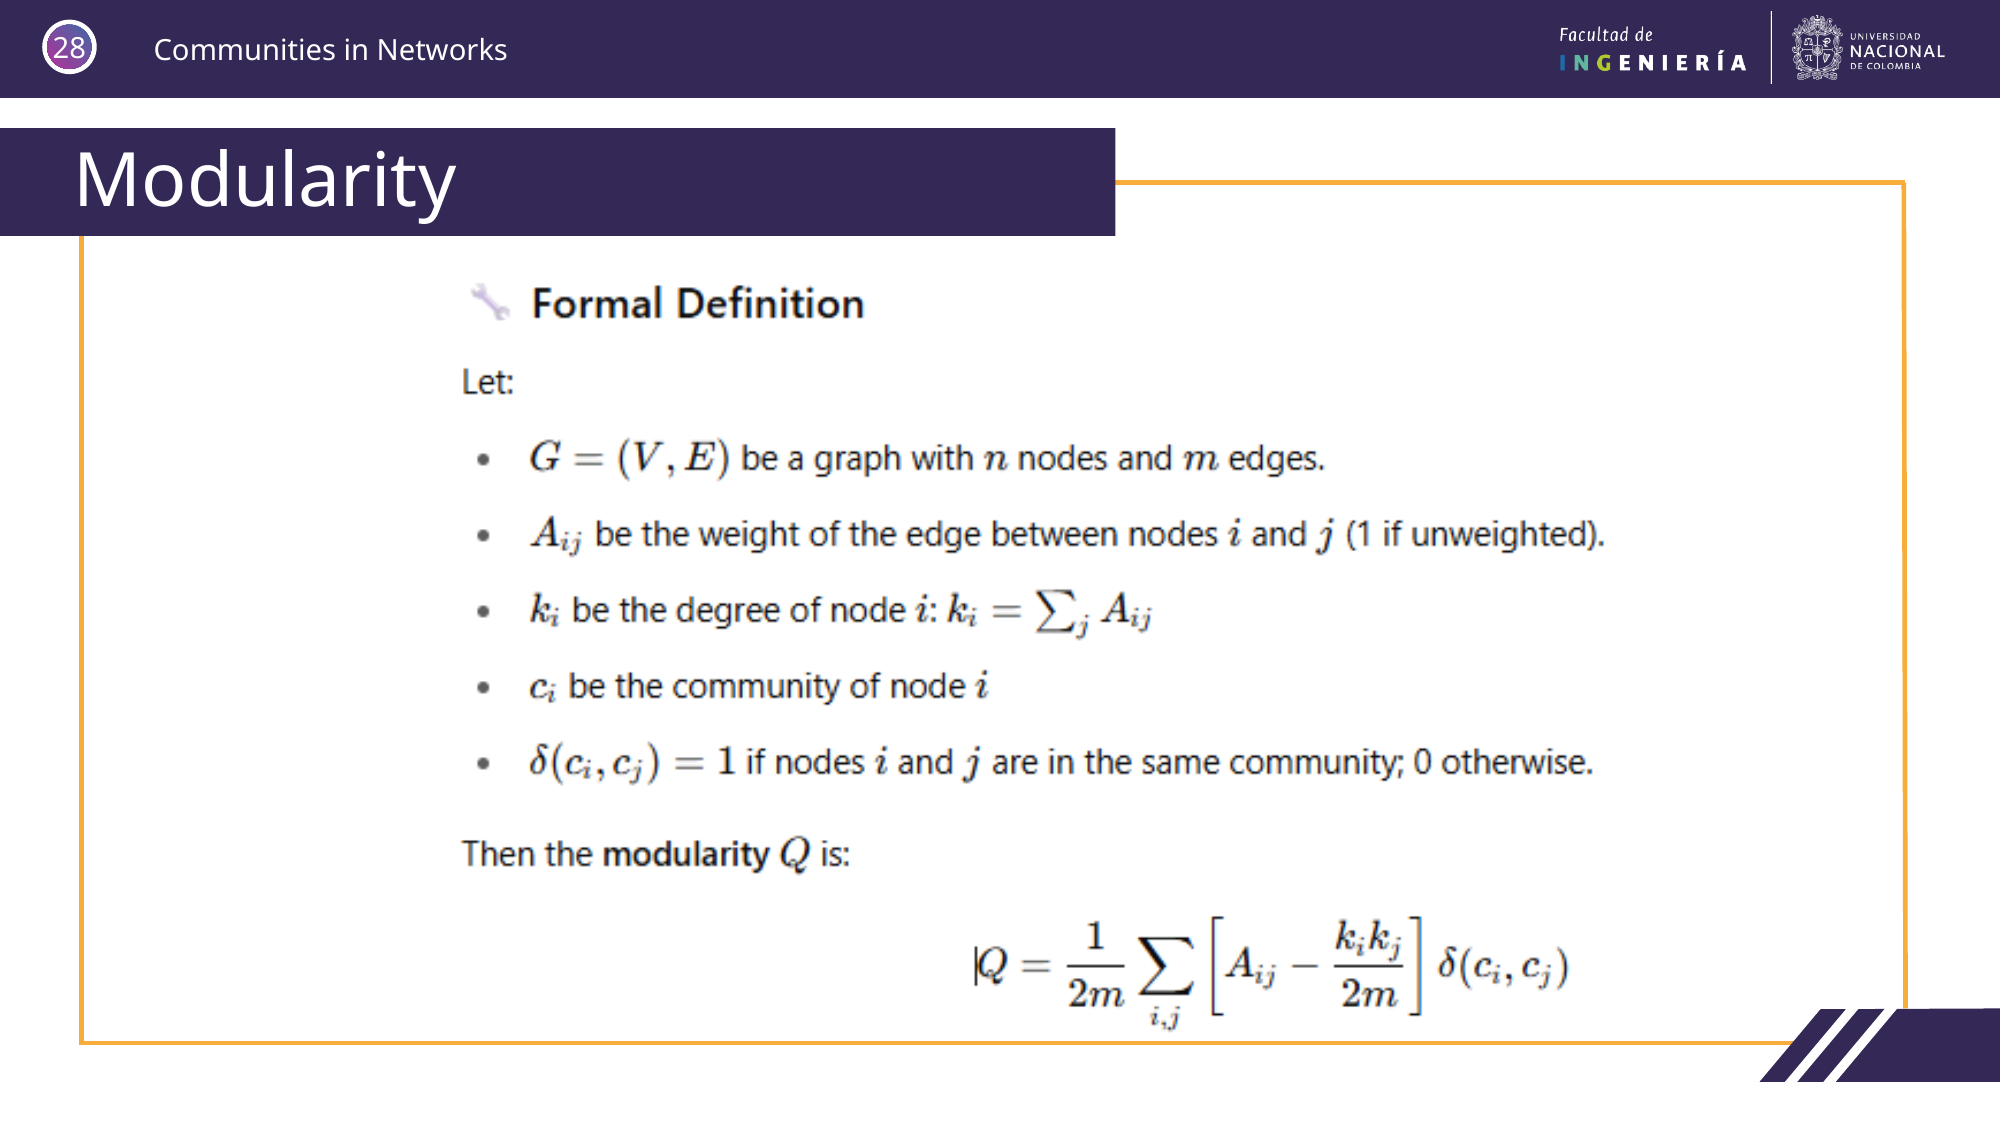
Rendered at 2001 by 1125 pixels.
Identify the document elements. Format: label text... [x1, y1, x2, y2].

slide_number 28 [42, 29, 97, 65]
title Modularity [0, 128, 1116, 236]
picture [1559, 11, 1957, 84]
picture [416, 254, 1634, 1037]
